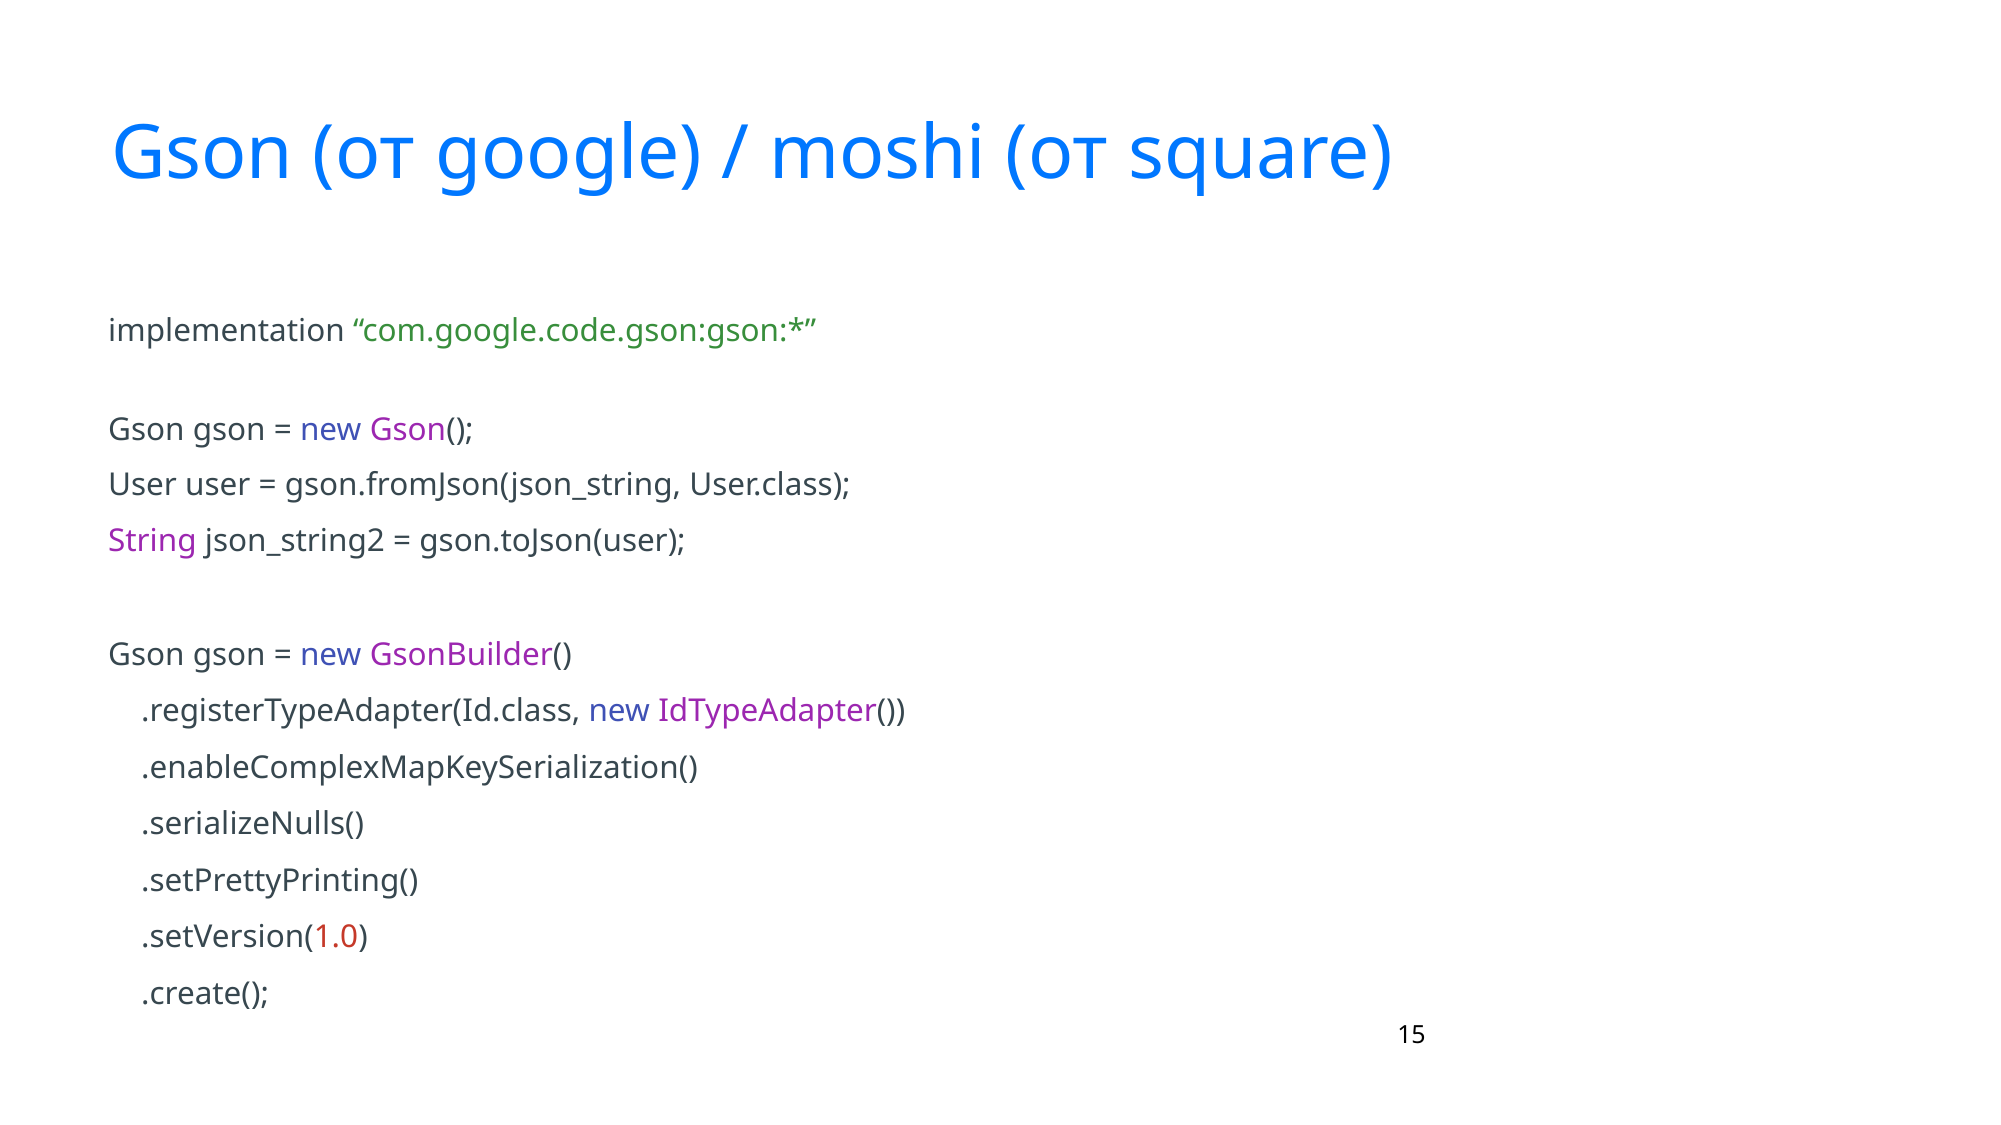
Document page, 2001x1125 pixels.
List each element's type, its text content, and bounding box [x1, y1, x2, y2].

slide_number ‹#› [966, 701, 1434, 1125]
list implementation “com.google.code.gson:gson:*” Gson gson = new Gson(); User user = gson.fromJson(json_string, User.class); String json_string2 = gson.toJson(user); Gson gson = new GsonBuilder() .registerTypeAdapter(Id.class, new IdTypeAdapter()) .enableComplexMapKeySerialization() .serializeNulls() .setPrettyPrinting() .setVersion(1.0) .create(); [108, 290, 1892, 1021]
title Gson (от google) / moshi (от square) [111, 113, 1892, 220]
